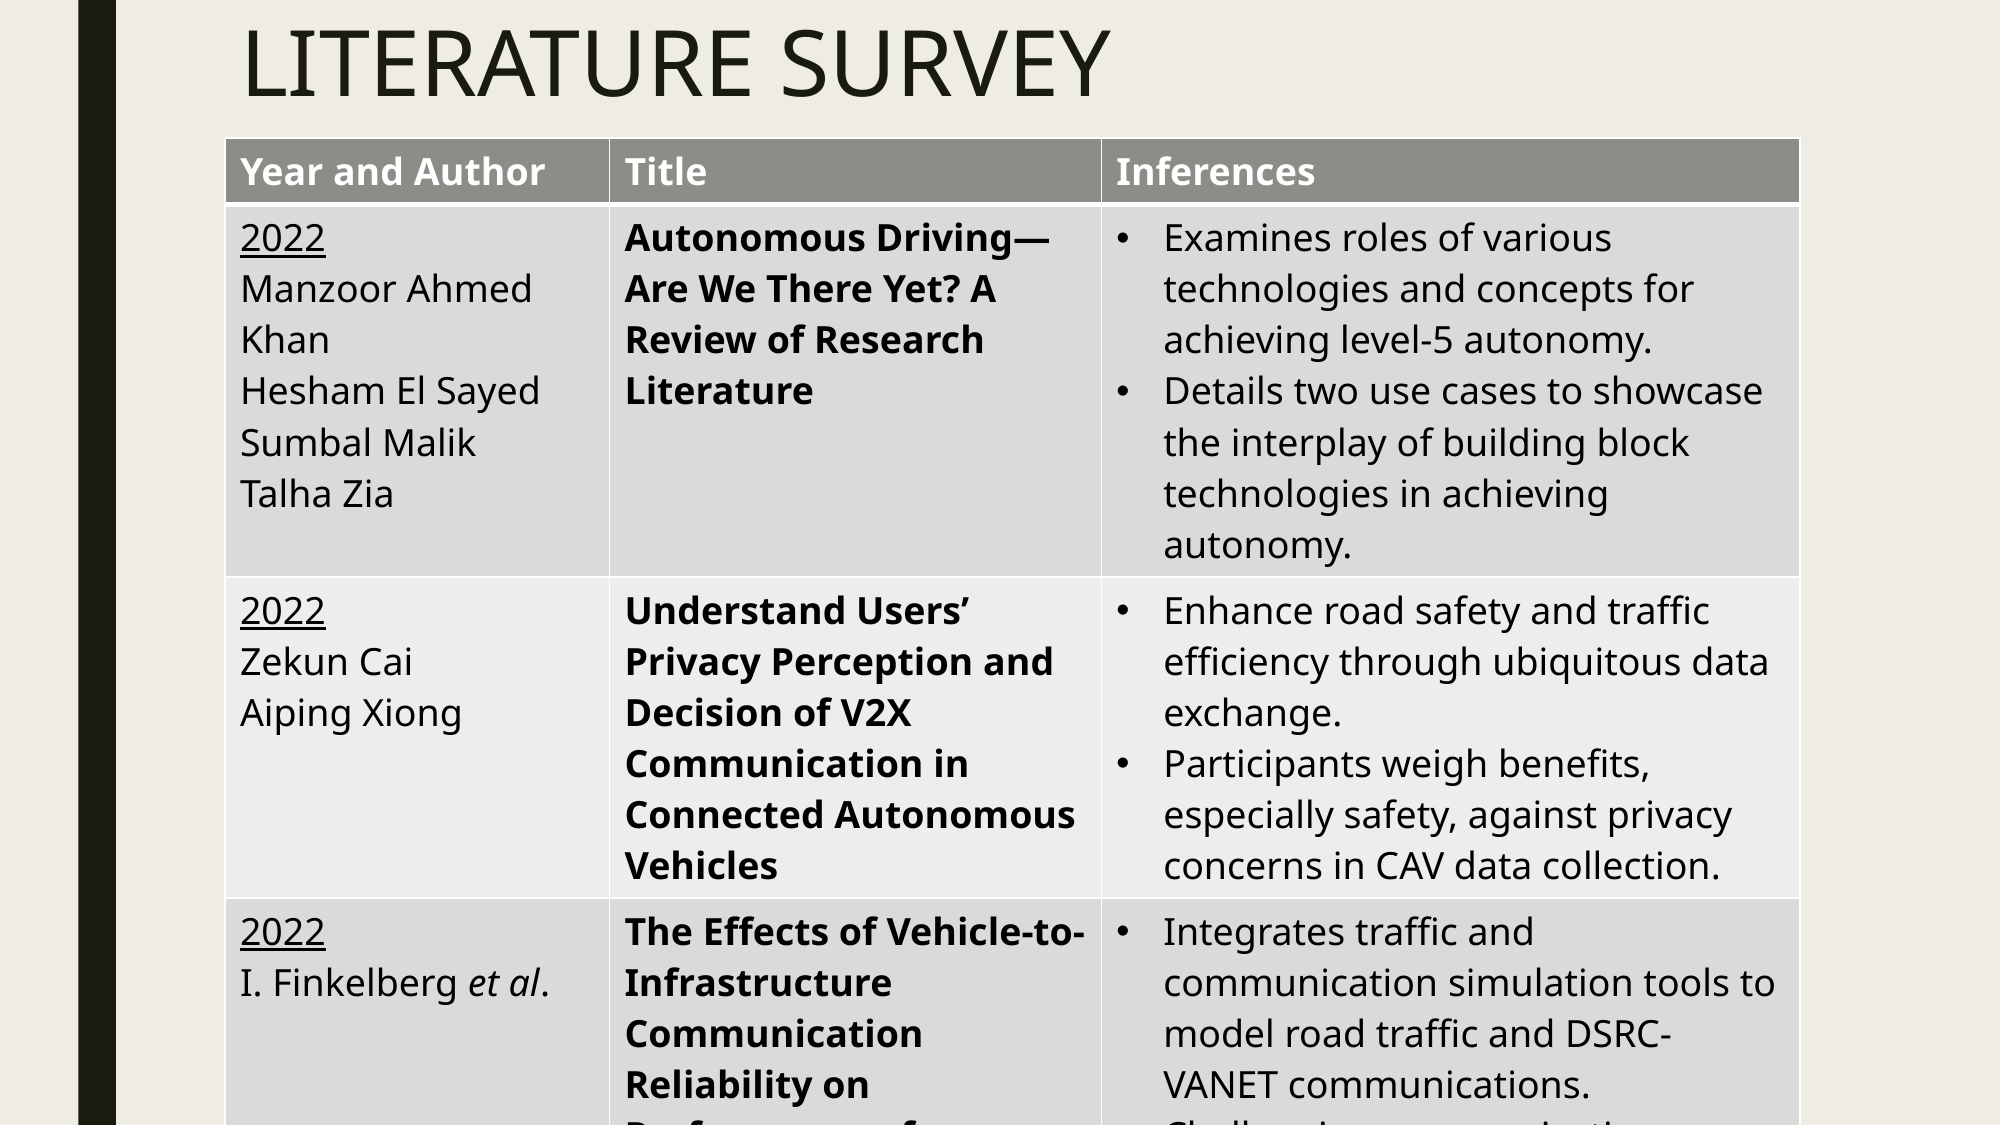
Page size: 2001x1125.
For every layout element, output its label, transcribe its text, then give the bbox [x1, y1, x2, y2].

table_cell The Effects of Vehicle-to-Infrastructure Communication Reliability on Performance of Signalized Intersection Traffic Control [610, 899, 1101, 1125]
table_cell Autonomous Driving—Are We There Yet? A Review of Research Literature [610, 207, 1101, 576]
table_cell Enhance road safety and traffic efficiency through ubiquitous data exchange. Participants weigh benefits, especially safety, against privacy concerns in CAV data collection. [1102, 578, 1799, 897]
table_cell Integrates traffic and communication simulation tools to model road traffic and DSRC-VANET communications. Challenging communication distortions significantly increase vehicle delays, affecting intersection throughput and fairness. [1102, 899, 1799, 1125]
table_cell 2022 I. Finkelberg et al. [226, 899, 609, 1125]
table_header Year and Author [226, 139, 609, 202]
table_cell Examines roles of various technologies and concepts for achieving level-5 autonomy. Details two use cases to showcase the interplay of building block technologies in achieving autonomy. [1102, 207, 1799, 576]
table_header Inferences [1102, 139, 1799, 202]
table_cell 2022 Manzoor Ahmed Khan Hesham El Sayed Sumbal Malik Talha Zia [226, 207, 609, 576]
table_cell 2022 Zekun Cai Aiping Xiong [226, 578, 609, 897]
table_cell Understand Users’ Privacy Perception and Decision of V2X Communication in Connected Autonomous Vehicles [610, 578, 1101, 897]
table_header Title [610, 139, 1101, 202]
title LITERATURE SURVEY [225, 10, 1800, 125]
